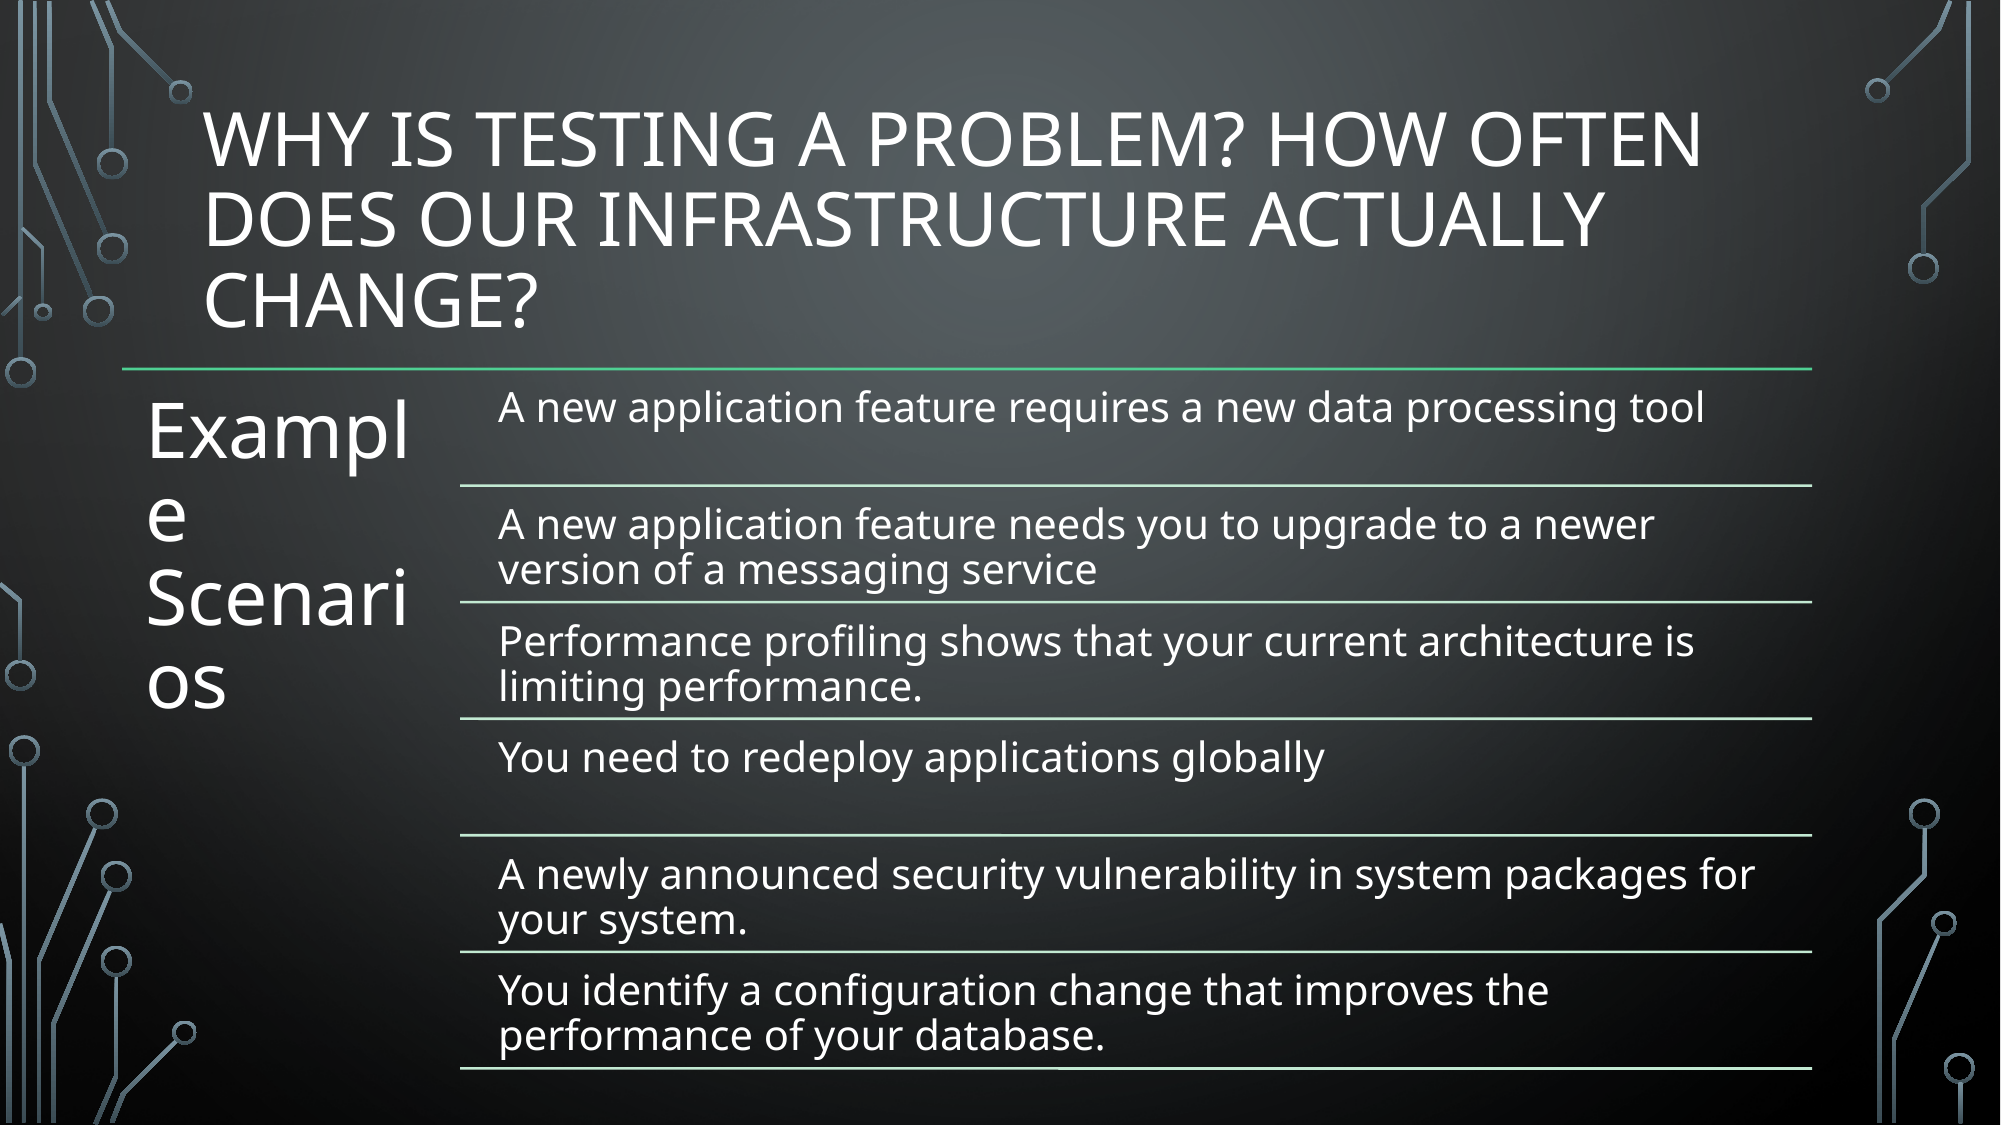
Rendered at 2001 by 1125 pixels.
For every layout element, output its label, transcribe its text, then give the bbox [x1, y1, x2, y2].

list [121, 368, 1813, 1075]
title Why Is Testing a Problem? How Often Does Our Infrastructure Actually Change? [187, 101, 1813, 344]
